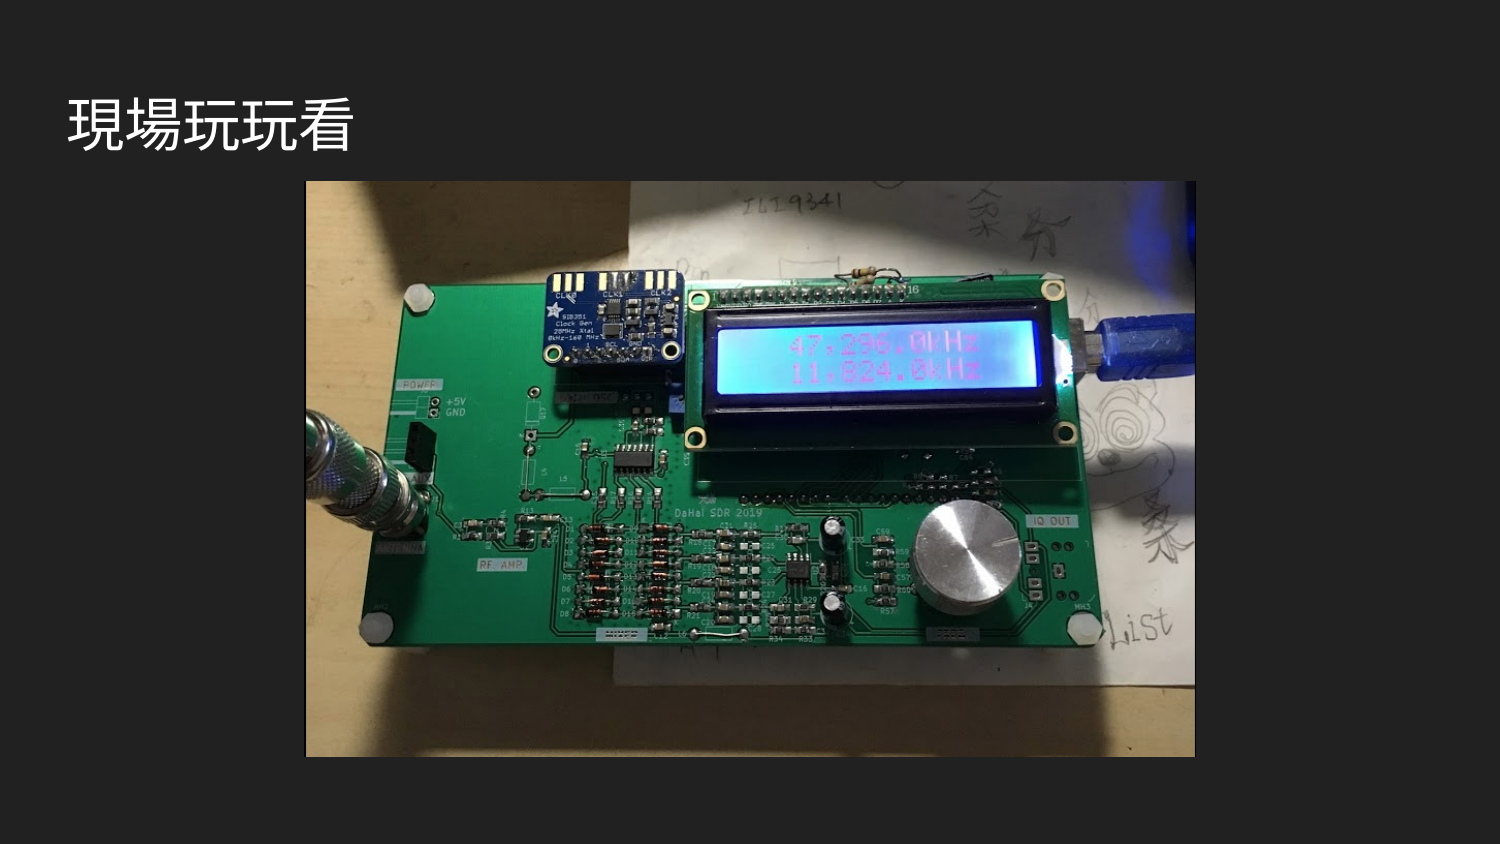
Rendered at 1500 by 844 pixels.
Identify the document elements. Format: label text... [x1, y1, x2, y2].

picture [303, 181, 1197, 757]
title 現場玩玩看 [51, 72, 1449, 167]
